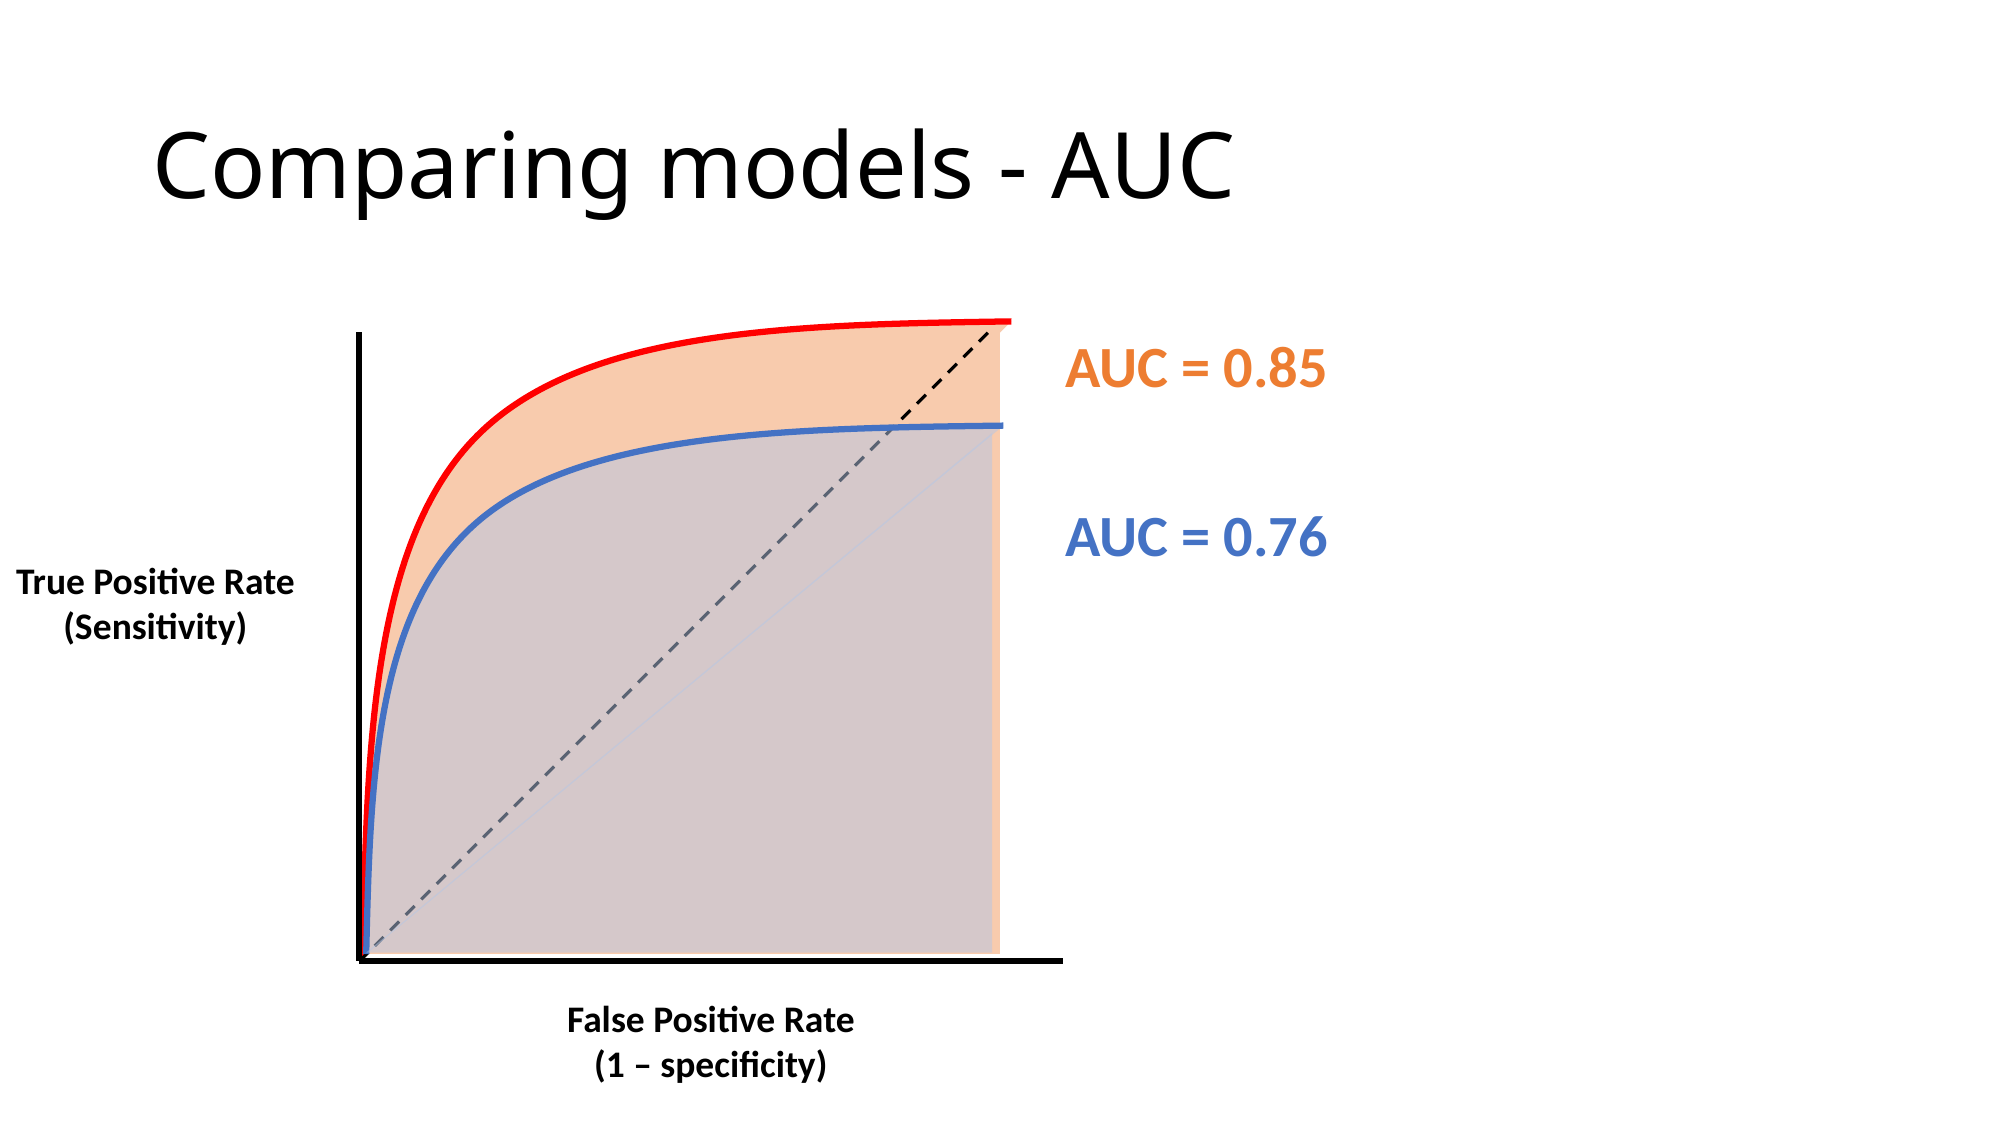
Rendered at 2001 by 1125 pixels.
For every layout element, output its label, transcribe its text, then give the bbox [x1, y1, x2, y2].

text_box AUC = 0.85 [1050, 321, 1343, 407]
text_box AUC = 0.76 [1050, 490, 1343, 576]
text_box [366, 425, 1004, 955]
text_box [362, 321, 1012, 956]
text_box False Positive Rate (1 – specificity) [552, 987, 870, 1093]
title Comparing models - AUC [137, 59, 1863, 278]
text_box True Positive Rate (Sensitivity) [1, 549, 310, 655]
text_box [359, 332, 989, 962]
